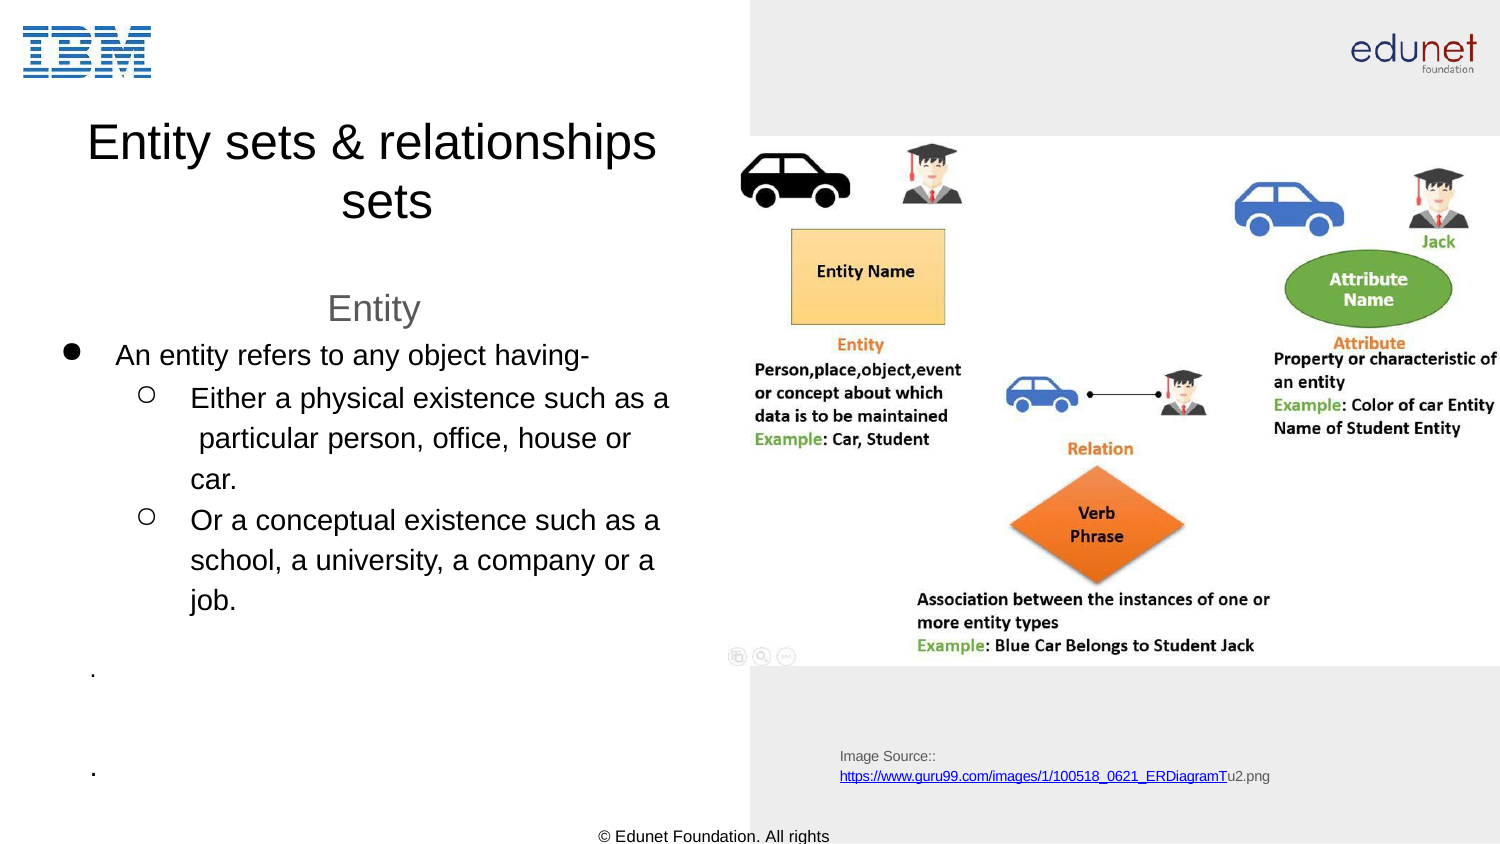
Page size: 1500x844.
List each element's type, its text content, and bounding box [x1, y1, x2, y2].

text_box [749, 674, 1500, 844]
footer © Edunet Foundation. All rights reserved. [596, 825, 744, 844]
text_box Entity An entity refers to any object having- Either a physical existence such as a particular person, office, house or car. Or a conceptual existence such as a school, a university, a company or a job. . . [58, 273, 709, 783]
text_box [749, 0, 1500, 135]
picture [23, 26, 151, 78]
picture [728, 135, 1500, 666]
title Entity sets & relationships sets [84, 105, 659, 252]
